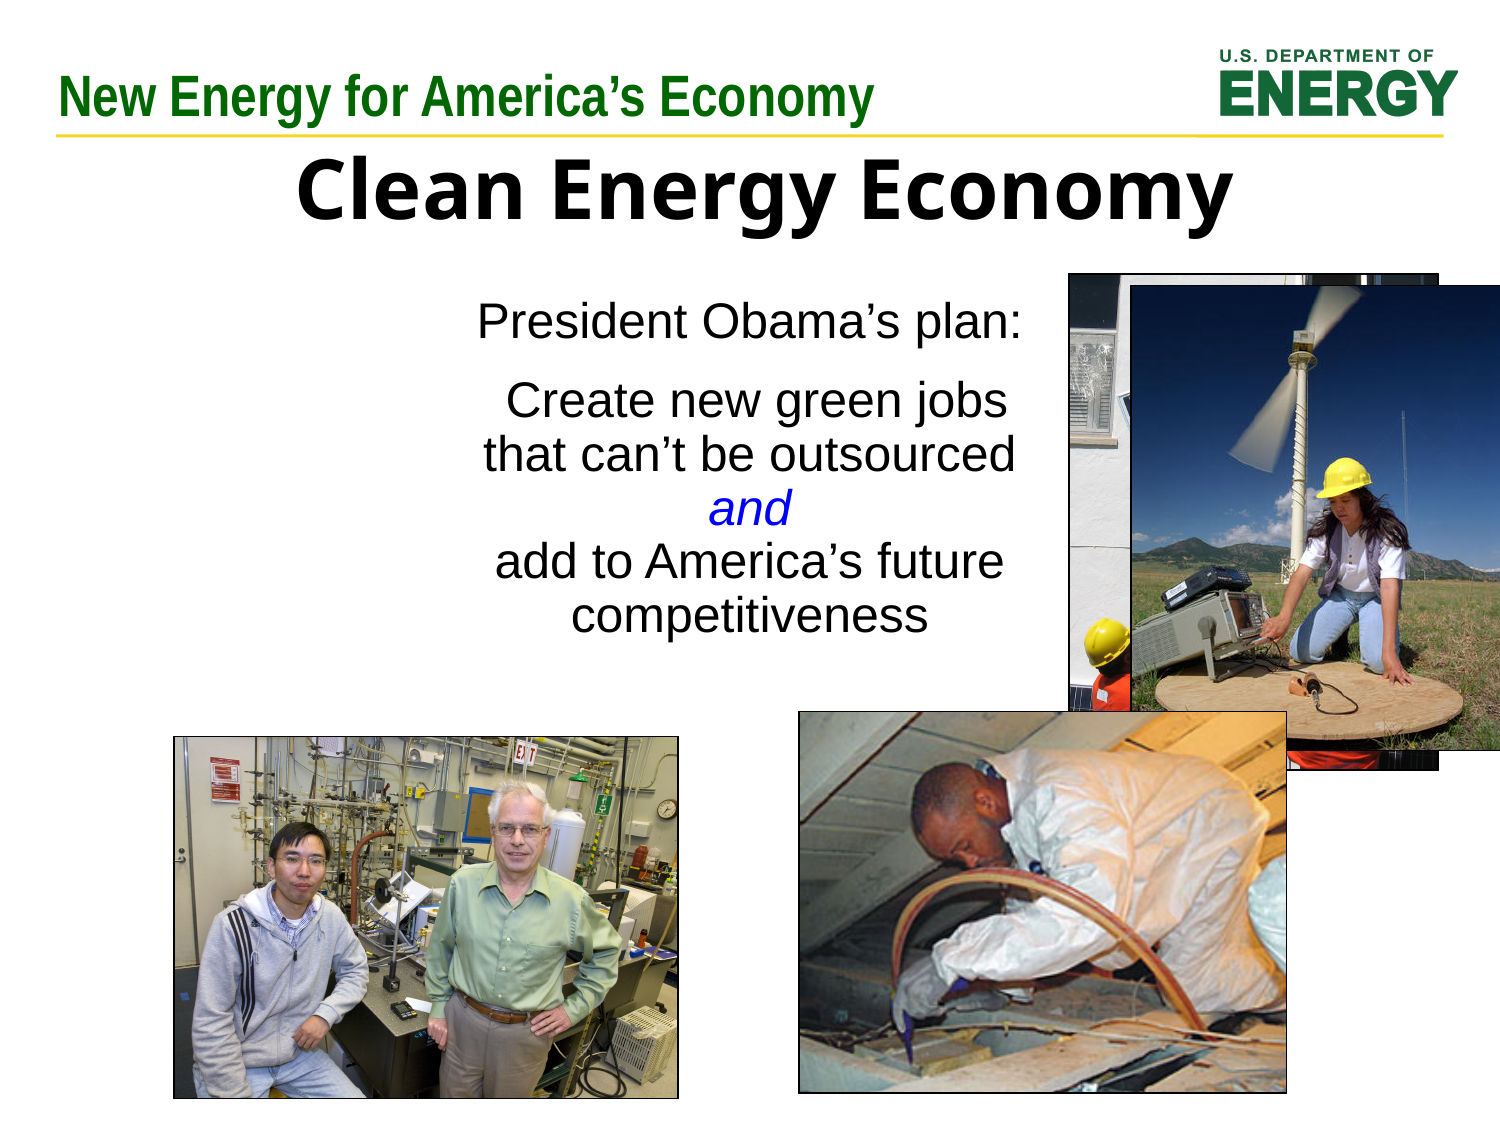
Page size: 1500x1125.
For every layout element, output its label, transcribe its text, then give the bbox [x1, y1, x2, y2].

picture [174, 736, 678, 1099]
text_box New Energy for America’s Economy [43, 50, 890, 136]
picture [799, 274, 1500, 1093]
picture [1215, 41, 1459, 132]
text_box President Obama’s plan: Create new green jobs that can’t be outsourced and add to America’s future competitiveness [437, 287, 1063, 652]
text_box Clean Energy Economy [29, 110, 1500, 263]
